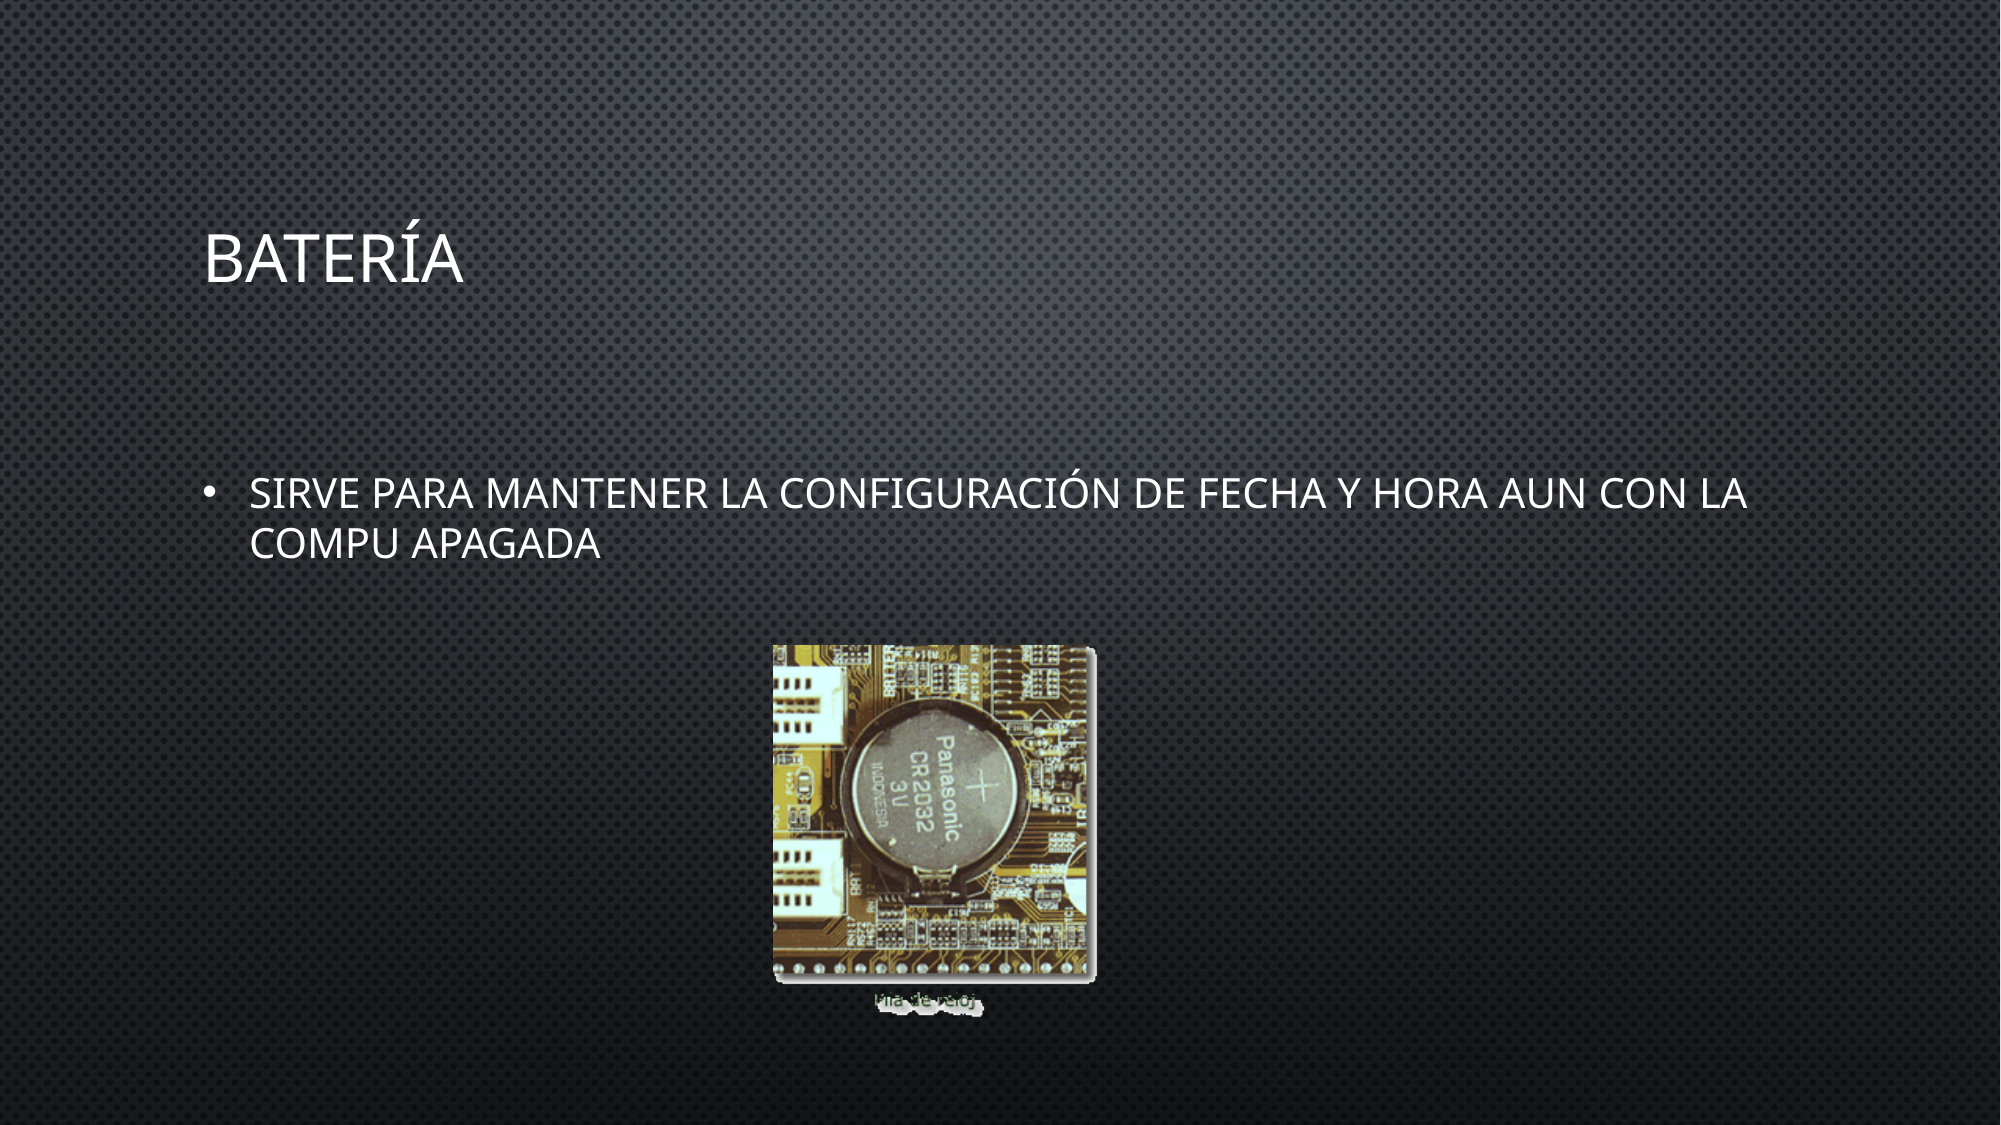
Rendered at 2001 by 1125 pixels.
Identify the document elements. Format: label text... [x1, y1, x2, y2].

title Batería [187, 99, 1813, 413]
picture [773, 645, 1099, 1023]
list Sirve para mantener la configuración de fecha y hora aun con la compu apagada [187, 437, 1813, 950]
